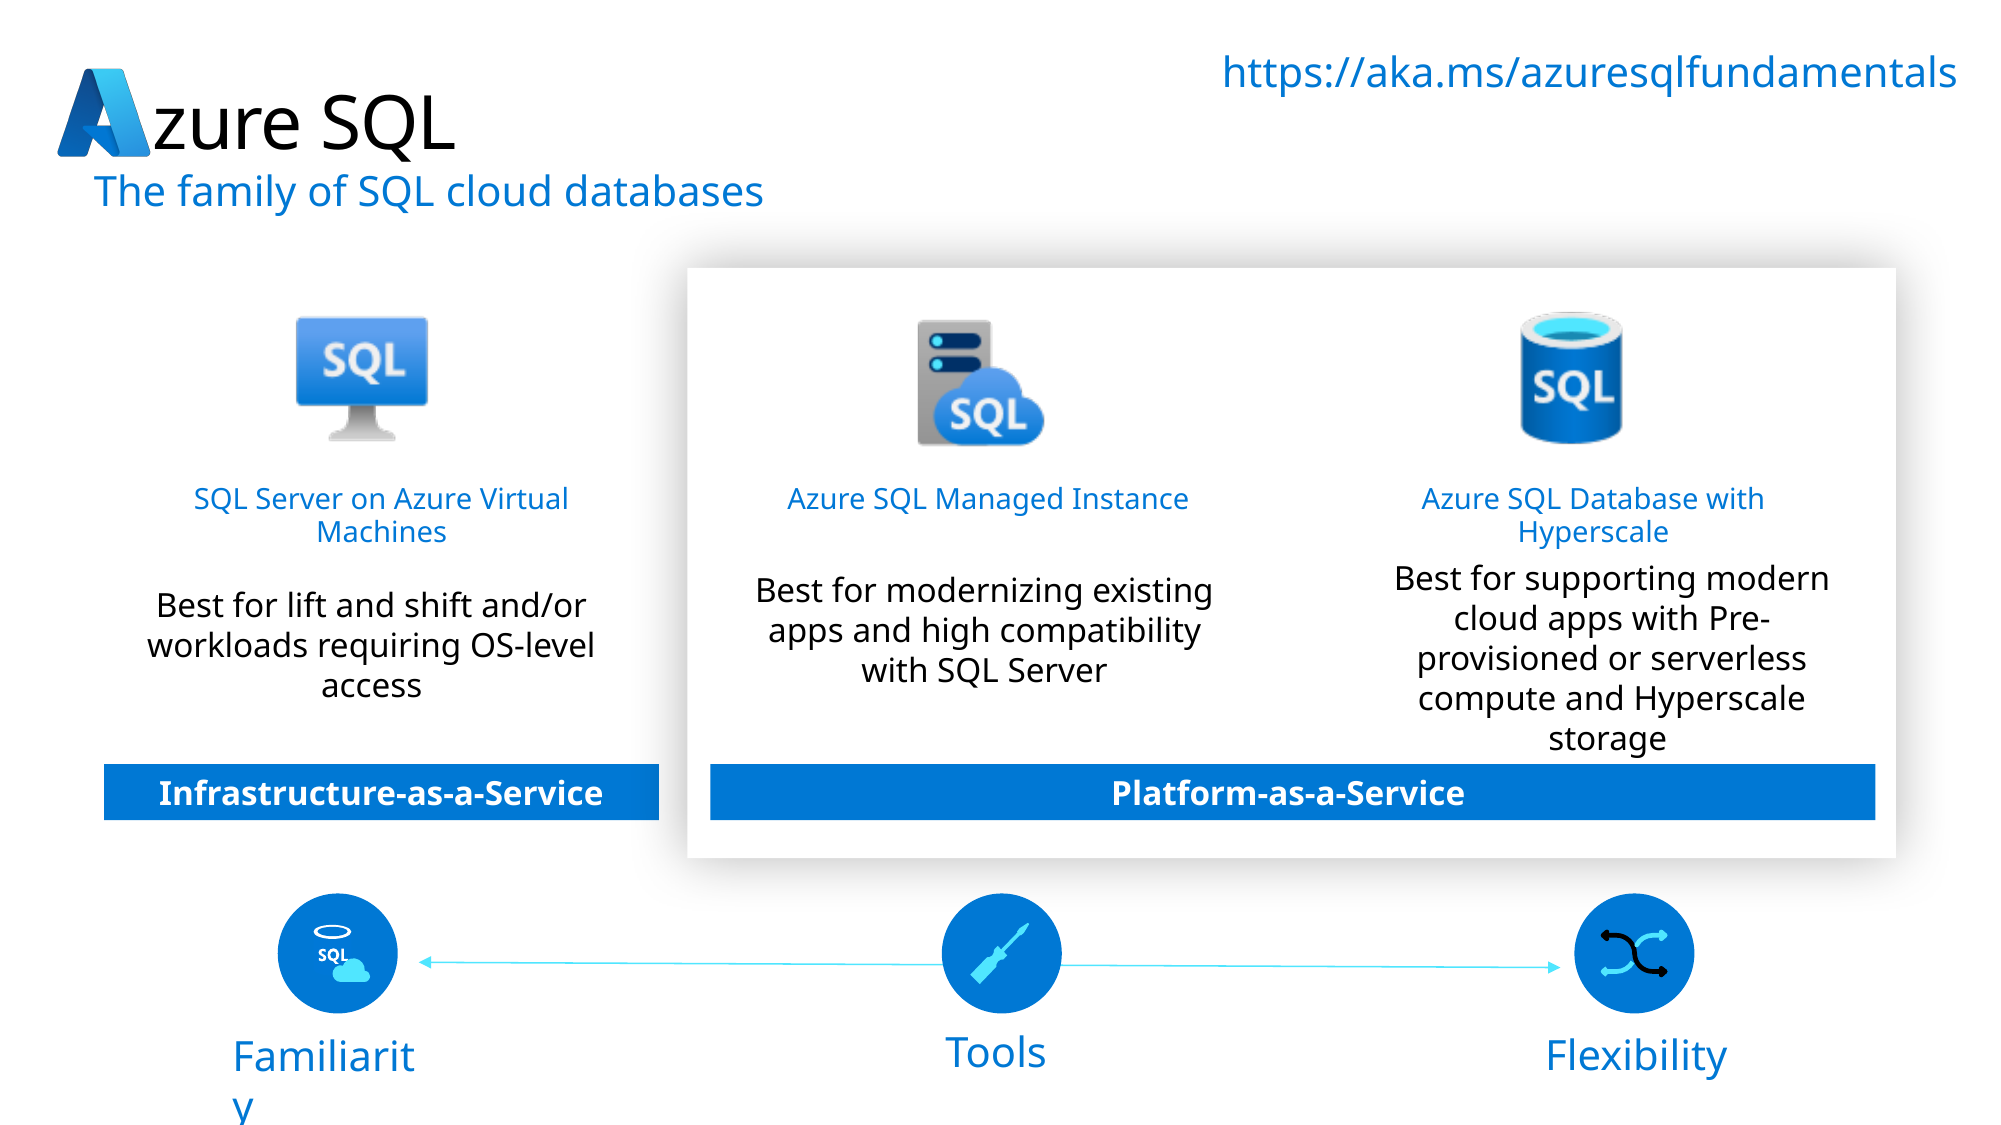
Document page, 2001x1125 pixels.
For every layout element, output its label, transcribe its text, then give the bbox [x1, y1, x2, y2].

title zure SQL [182, 75, 1904, 166]
text_box SQL Server on Azure Virtual Machines [160, 475, 603, 557]
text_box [1574, 893, 1695, 1014]
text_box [687, 267, 1897, 859]
text_box Familiarity [232, 1029, 433, 1125]
text_box Best for lift and shift and/or workloads requiring OS-level access [84, 576, 650, 712]
text_box https://aka.ms/azuresqlfundamentals [1221, 45, 1959, 96]
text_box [418, 962, 941, 968]
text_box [941, 893, 1063, 1014]
text_box The family of SQL cloud databases [63, 147, 1606, 238]
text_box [1063, 962, 1561, 968]
text_box Flexibility [1545, 1028, 1746, 1079]
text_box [277, 893, 398, 1014]
text_box Infrastructure-as-a-Service [103, 763, 651, 821]
picture [27, 50, 182, 173]
text_box Tools [945, 1025, 1146, 1076]
picture [292, 309, 433, 449]
